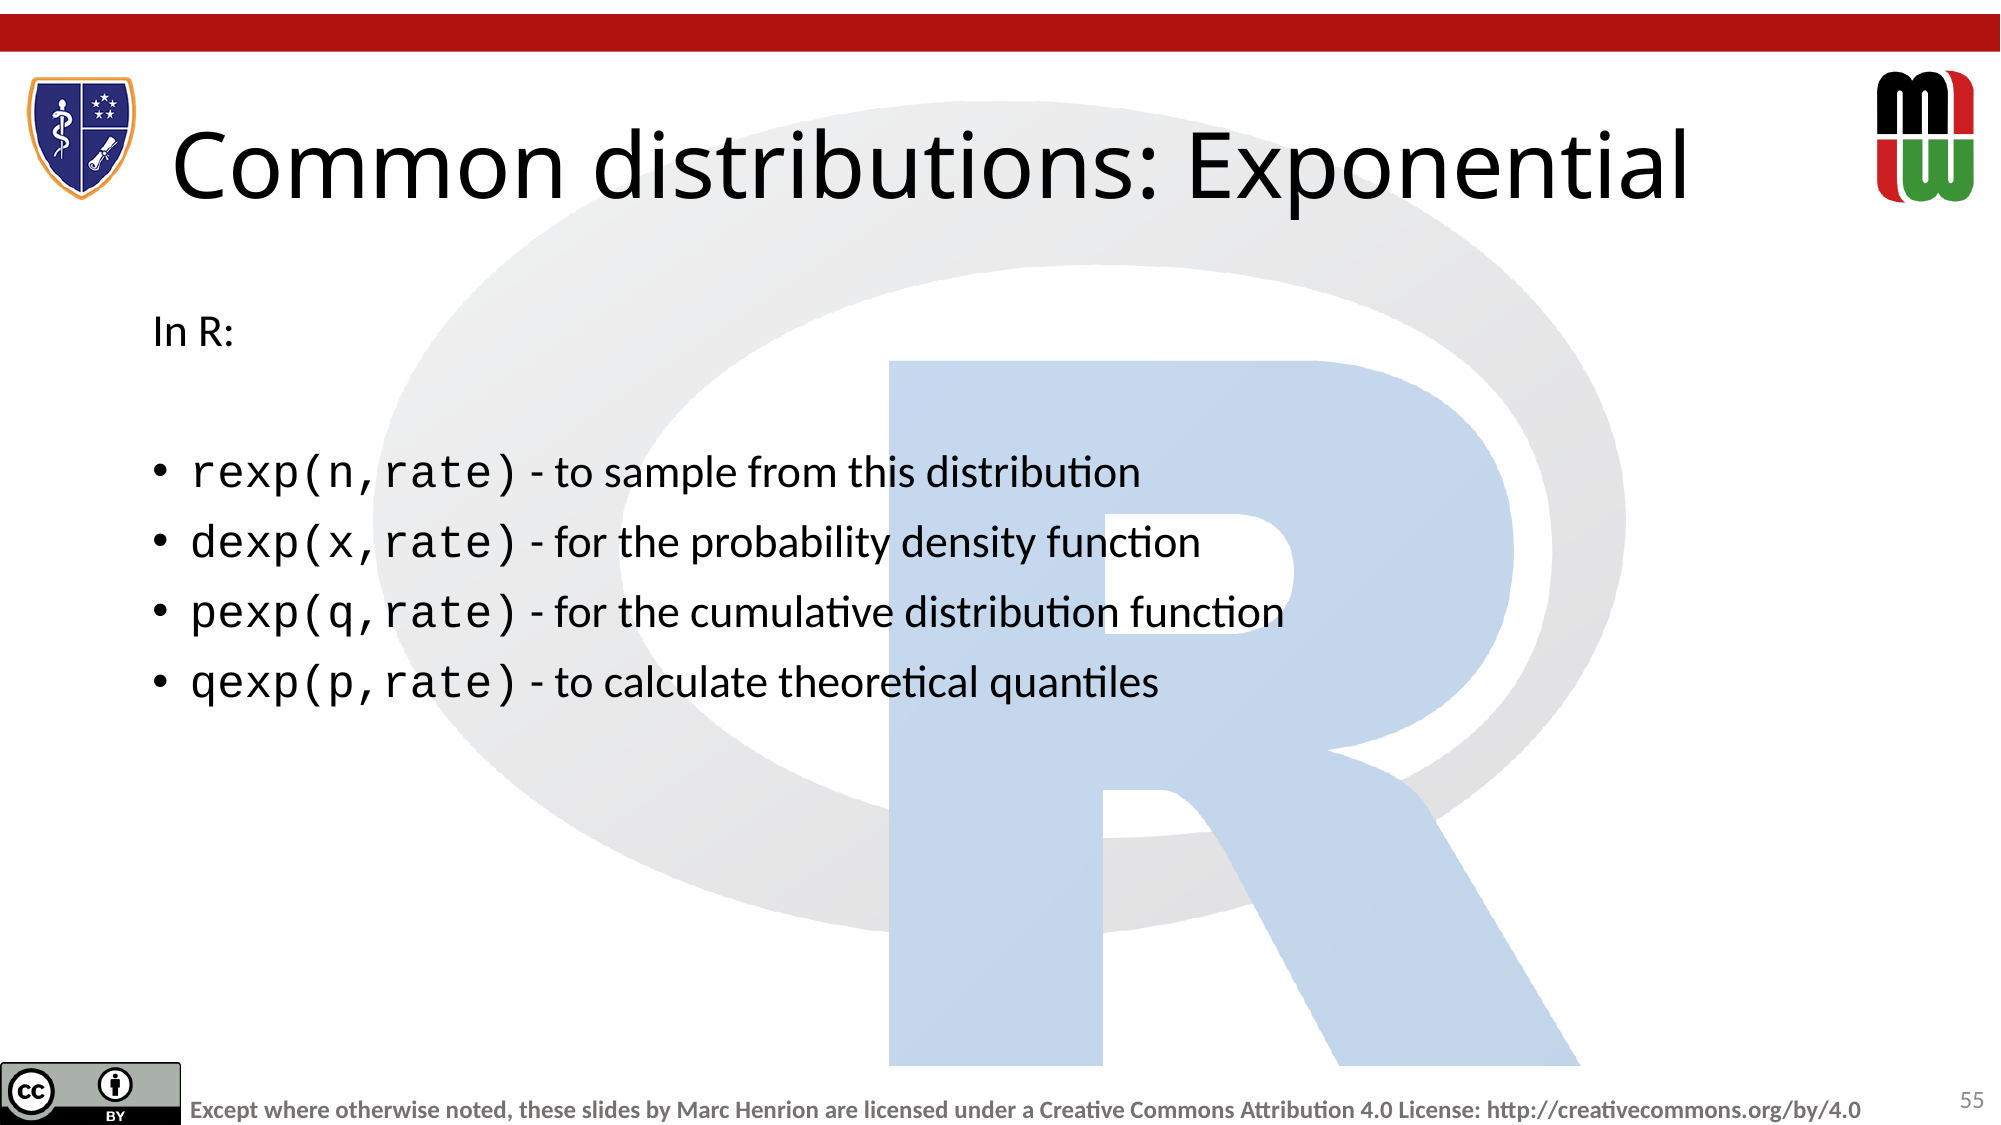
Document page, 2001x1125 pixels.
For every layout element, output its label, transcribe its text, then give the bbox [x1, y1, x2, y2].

picture [0, 53, 161, 215]
title Common distributions: Exponential [155, 59, 1851, 278]
slide_number 55 [1550, 1073, 2000, 1125]
picture [0, 1062, 181, 1125]
